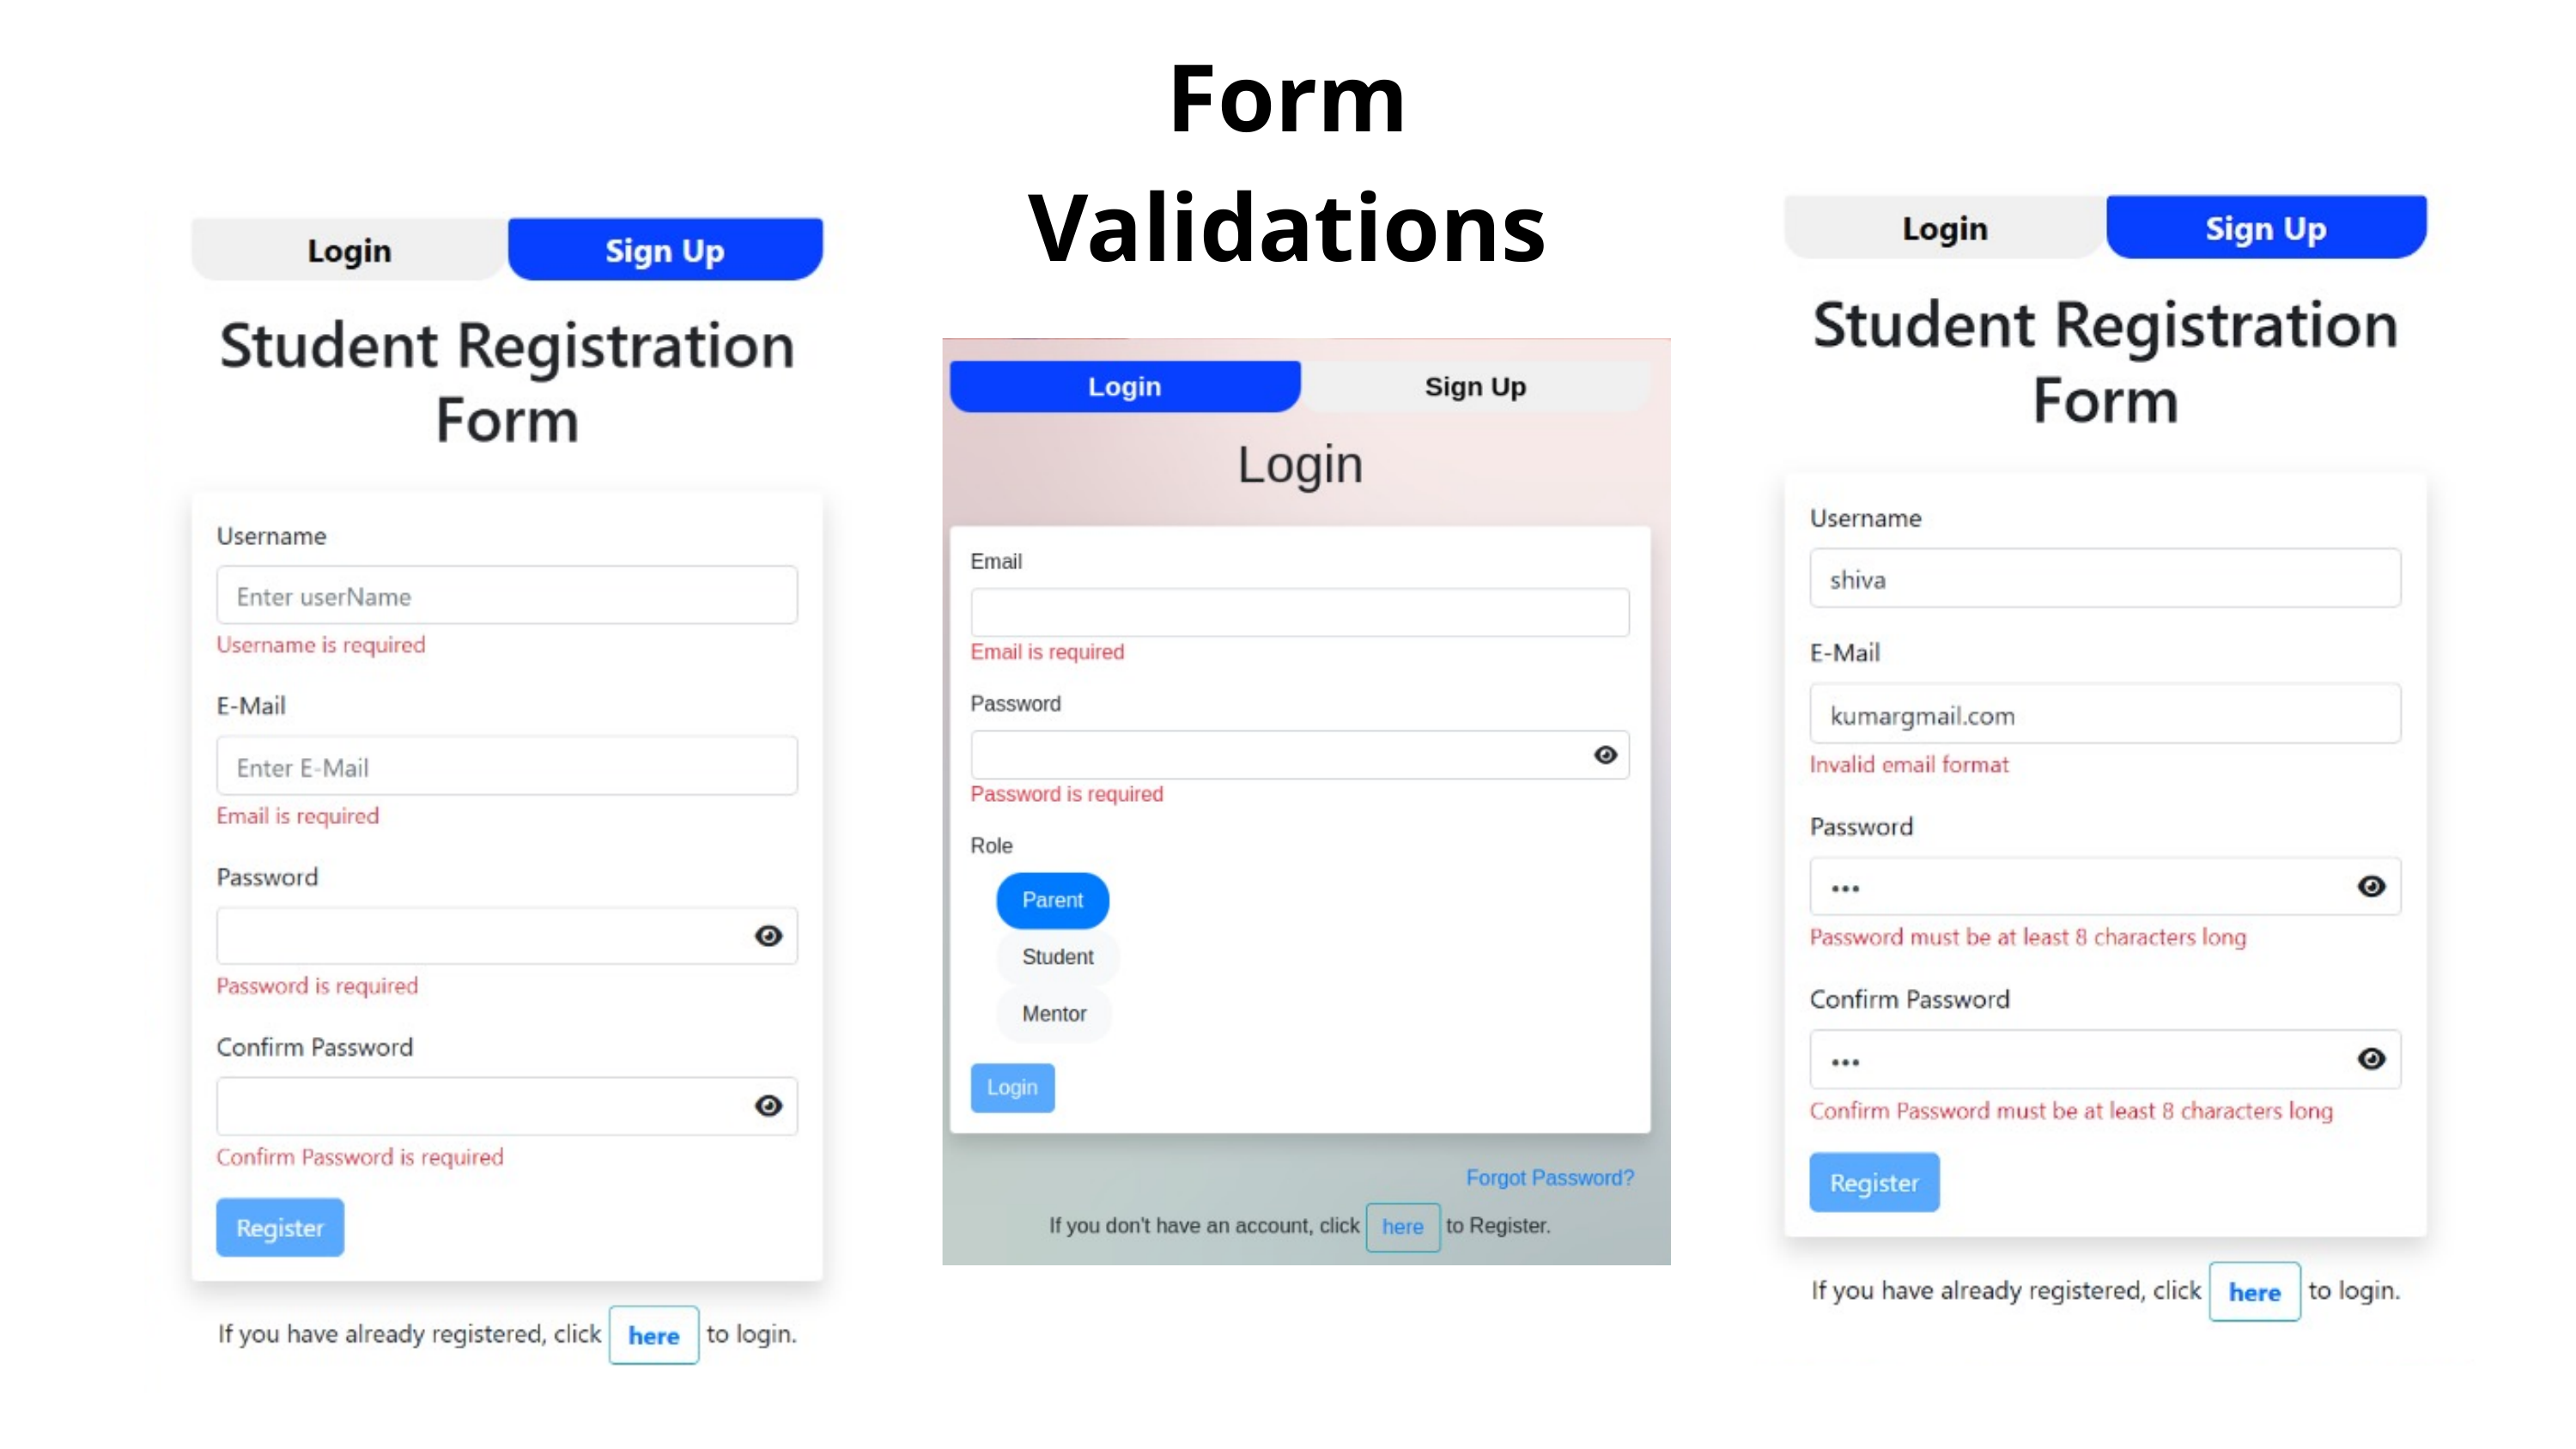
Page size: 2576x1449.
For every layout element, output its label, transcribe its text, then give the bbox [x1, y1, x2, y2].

text_box [942, 338, 1671, 1265]
text_box [1753, 184, 2476, 1366]
text_box Form Validations [907, 20, 1669, 281]
text_box [144, 210, 860, 1393]
